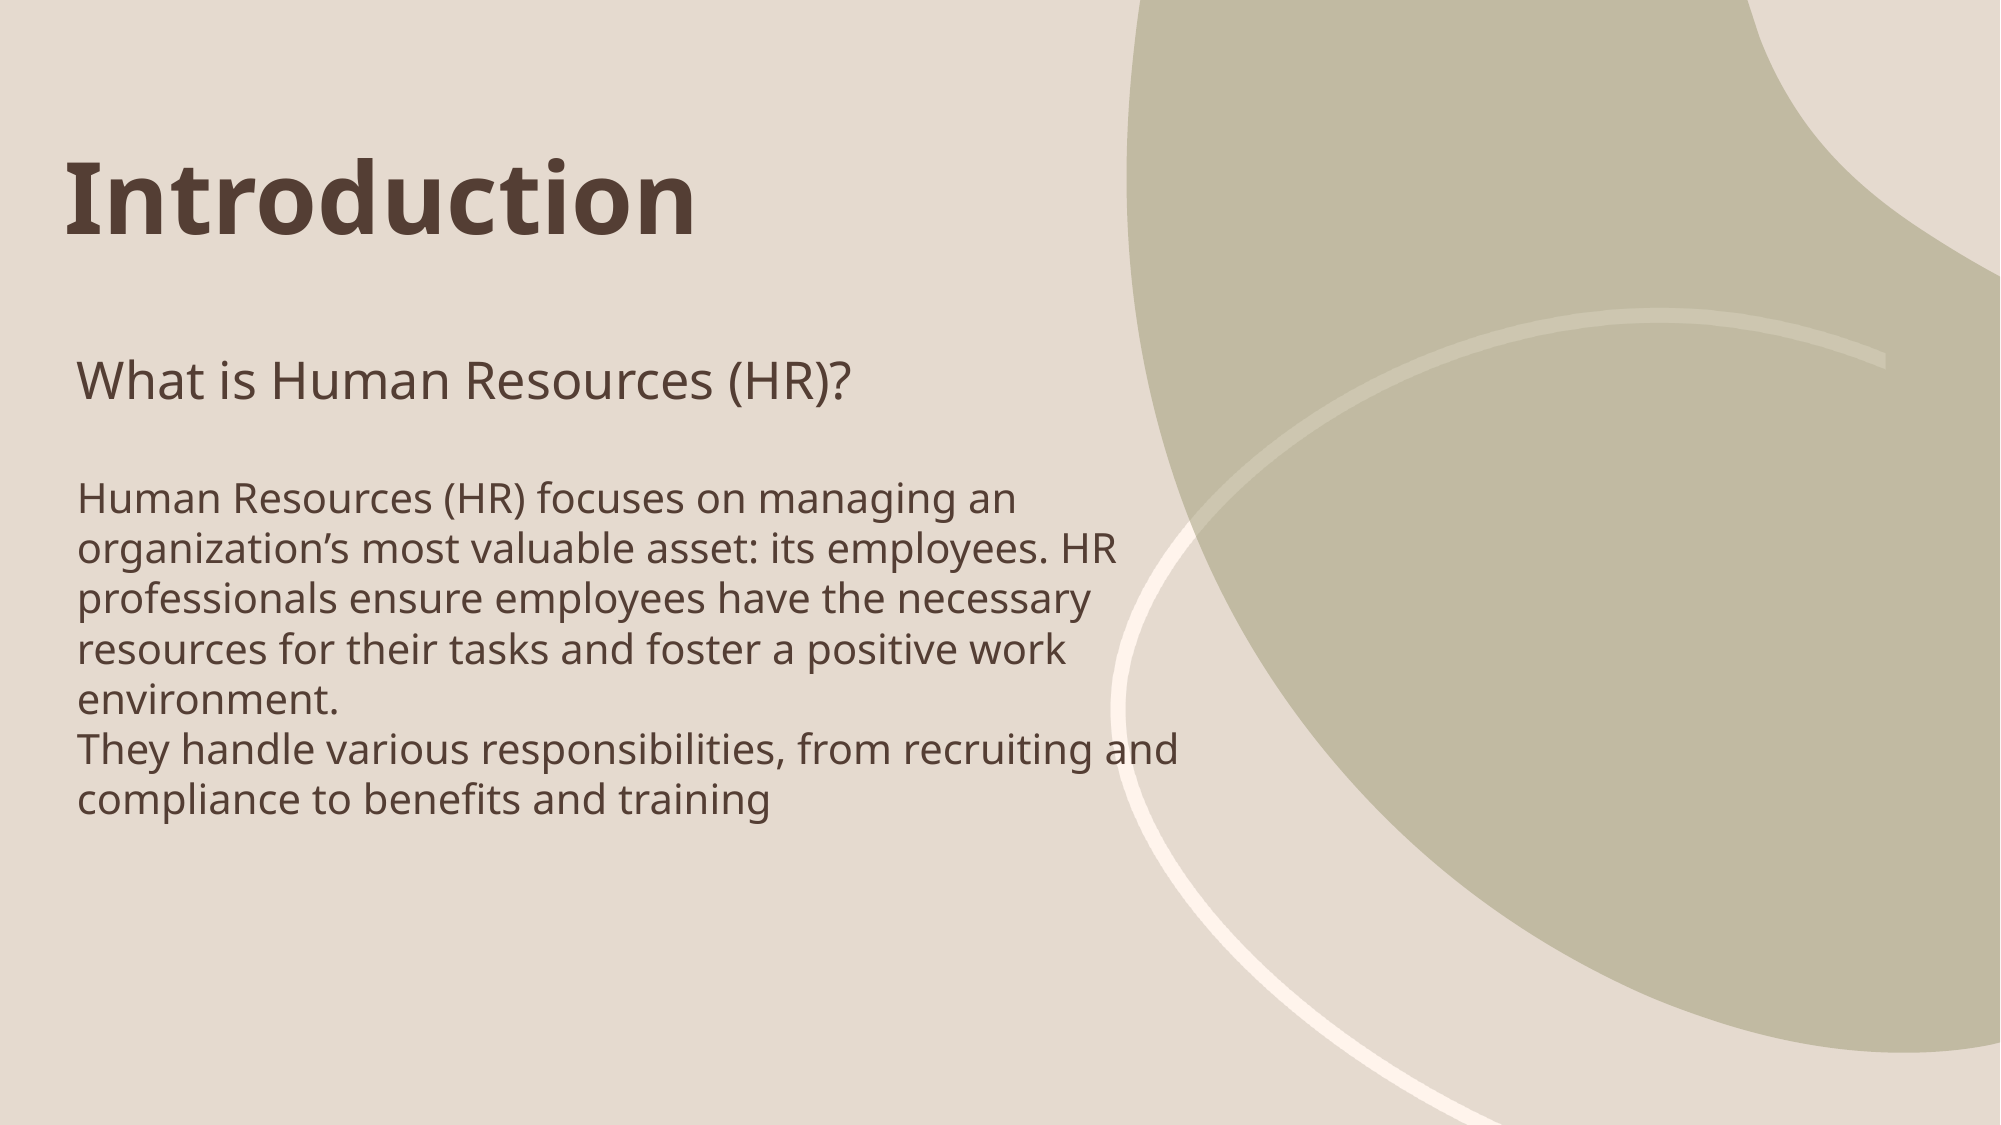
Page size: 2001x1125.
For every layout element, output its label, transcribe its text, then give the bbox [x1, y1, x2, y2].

text_box What is Human Resources (HR)? Human Resources (HR) focuses on managing an organization’s most valuable asset: its employees. HR professionals ensure employees have the necessary resources for their tasks and foster a positive work environment. They handle various responsibilities, from recruiting and compliance to benefits and training [61, 284, 1210, 886]
title Introduction [49, 100, 975, 316]
picture [1110, 571, 1886, 1125]
